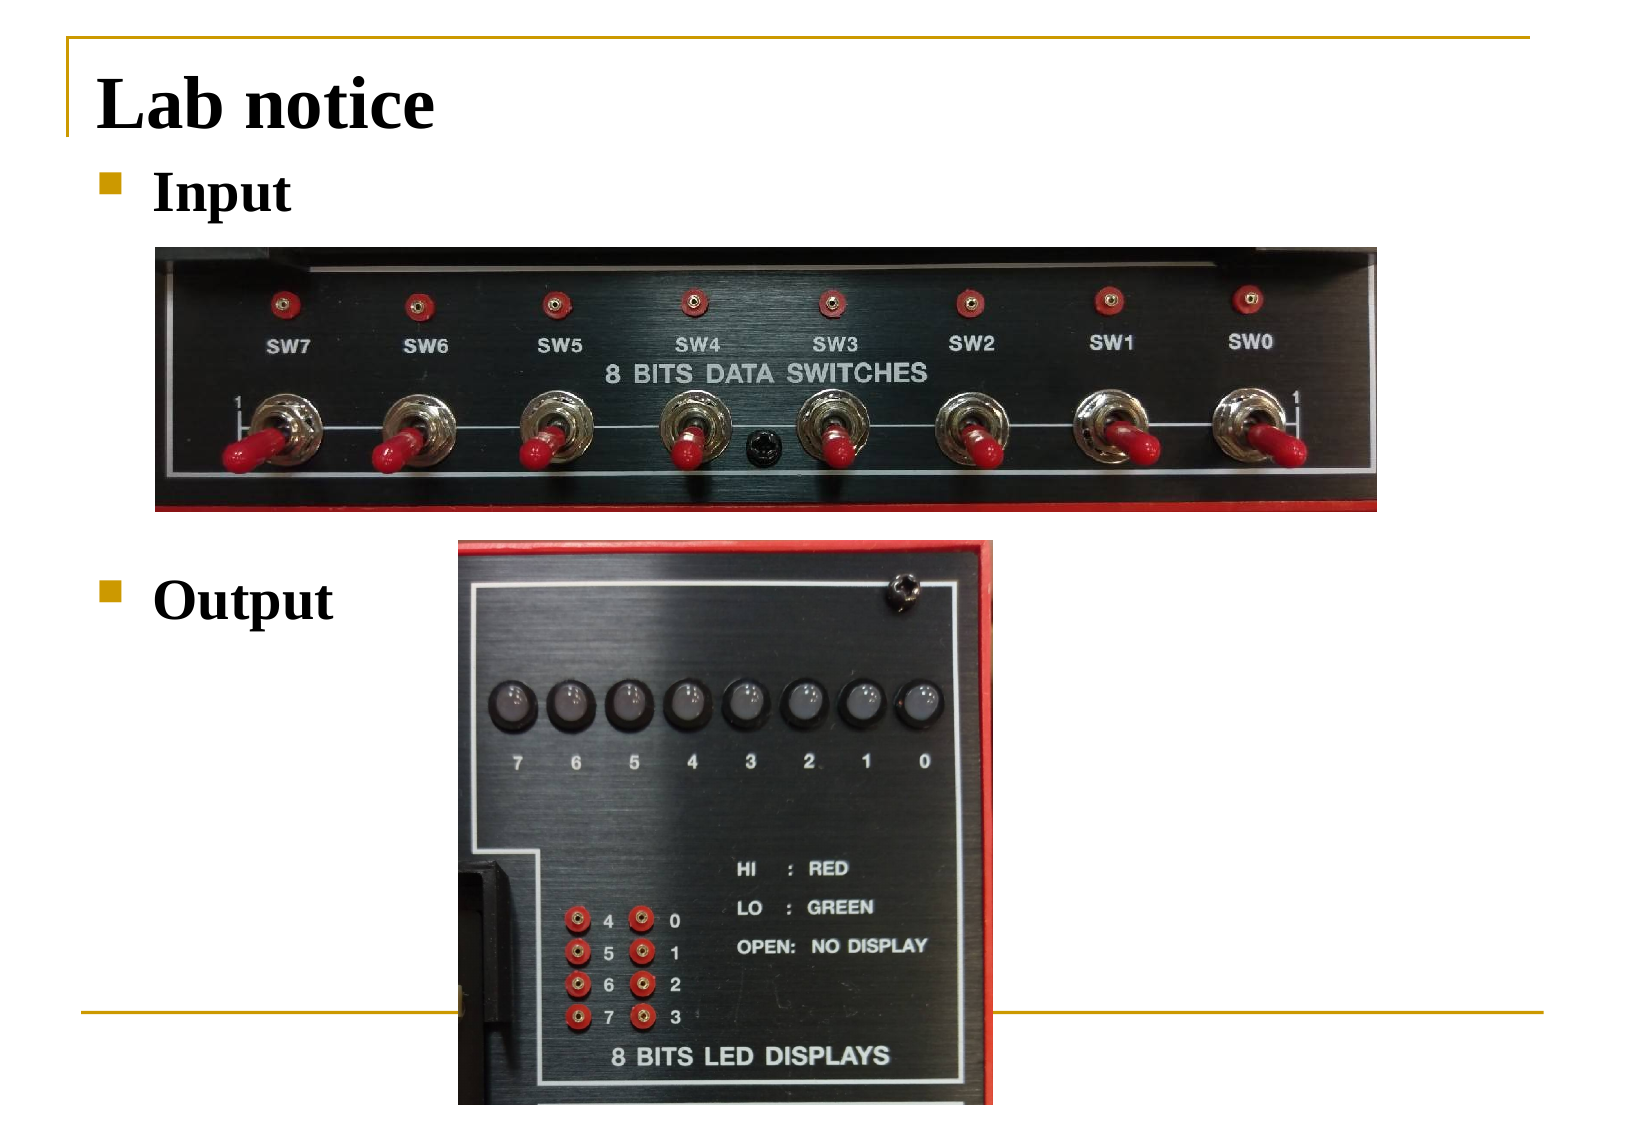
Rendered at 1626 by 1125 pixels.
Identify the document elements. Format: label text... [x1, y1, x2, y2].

picture [458, 540, 993, 1105]
title Lab notice [81, 45, 1594, 145]
list Input Output [81, 145, 1594, 895]
picture [155, 247, 1377, 512]
